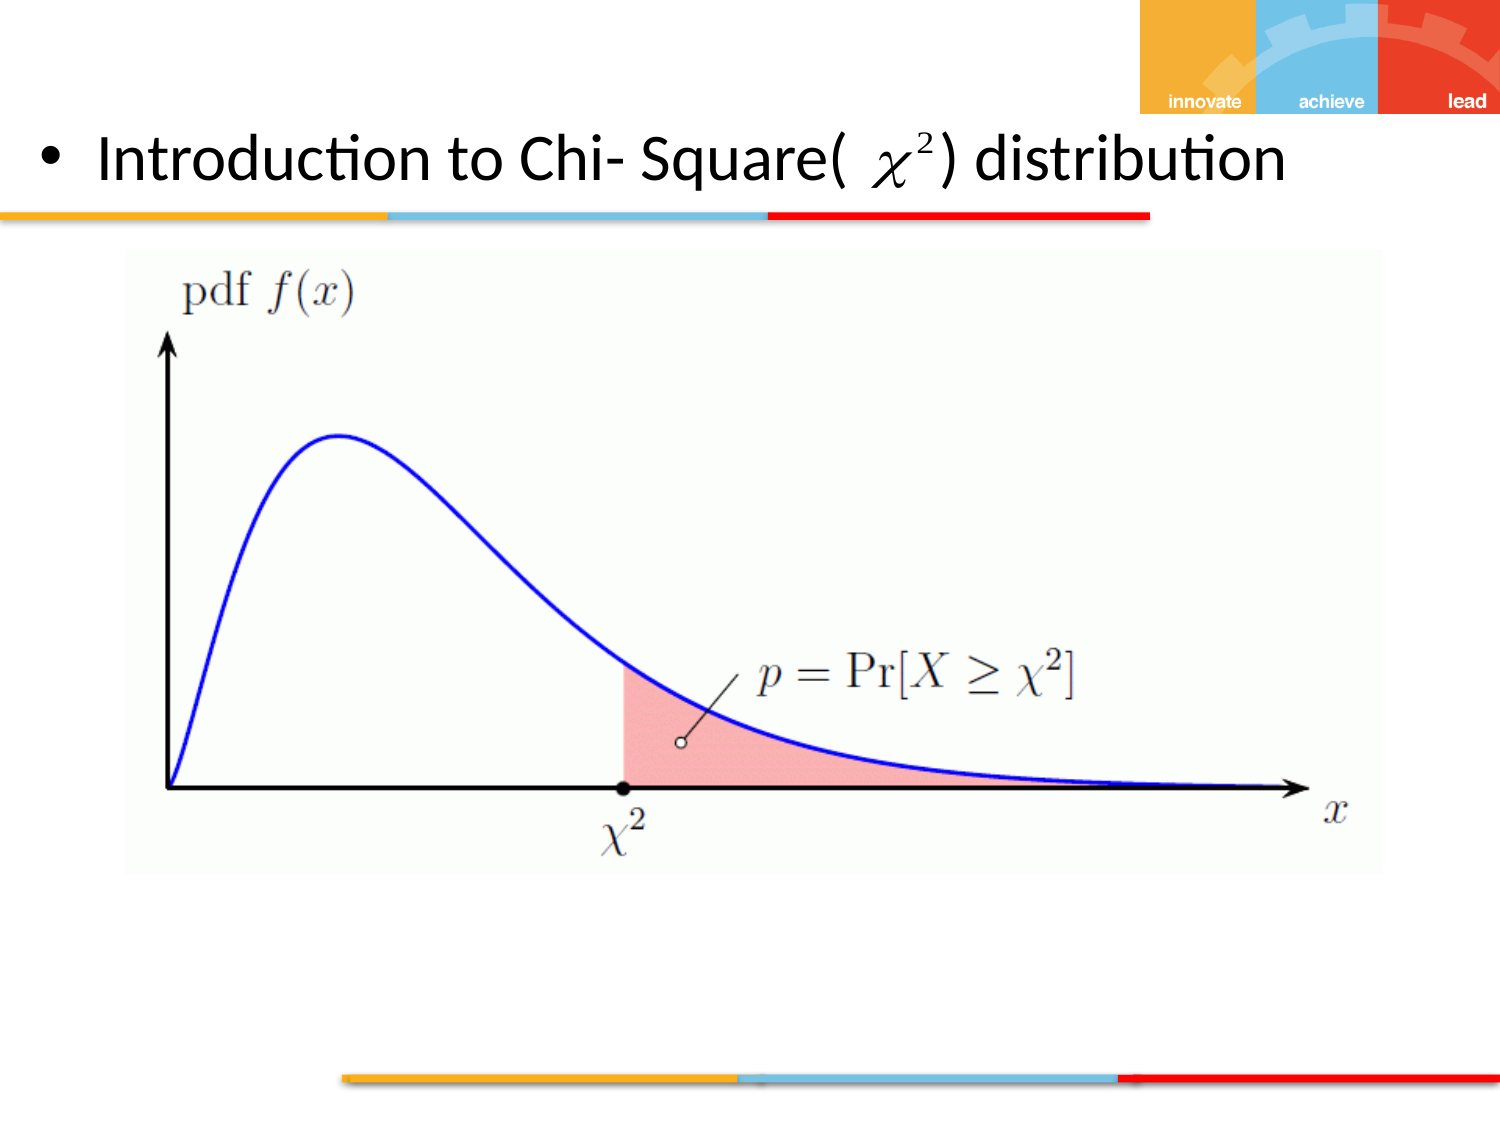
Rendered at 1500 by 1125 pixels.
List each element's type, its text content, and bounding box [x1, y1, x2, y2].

picture [124, 249, 1384, 876]
text_box Introduction to Chi- Square( ) distribution [24, 106, 1313, 244]
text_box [862, 118, 947, 201]
picture [1140, 0, 1500, 114]
